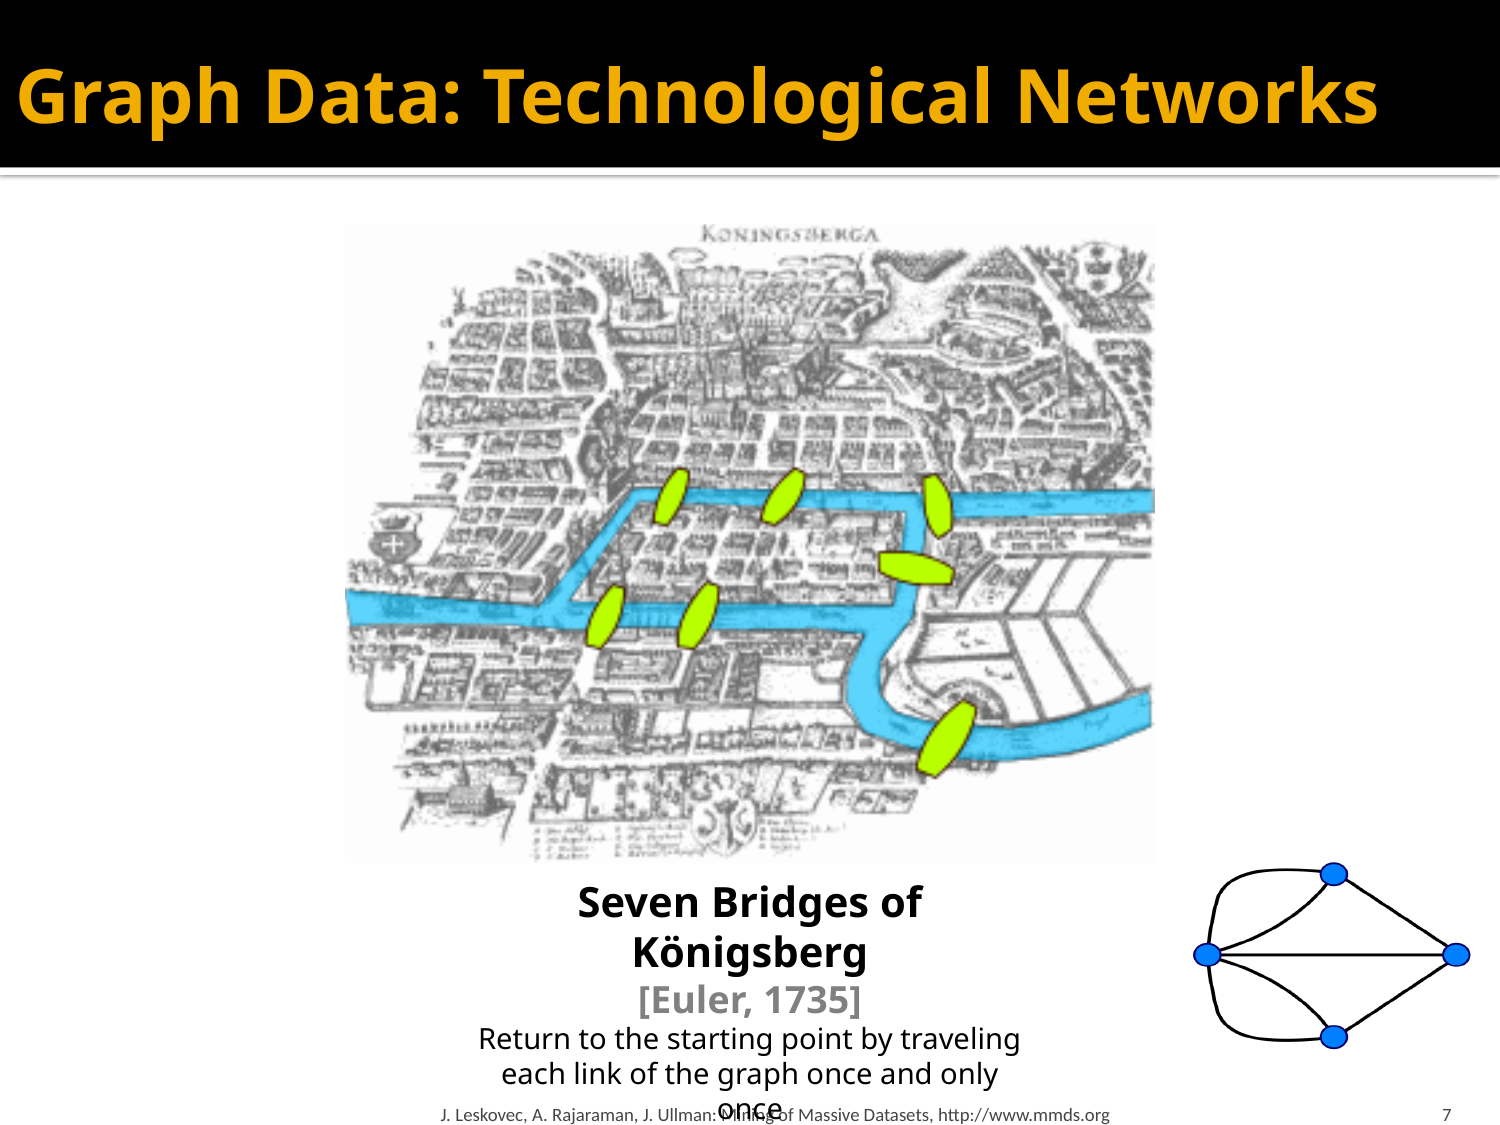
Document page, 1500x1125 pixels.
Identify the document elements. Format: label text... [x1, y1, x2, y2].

footer J. Leskovec, A. Rajaraman, J. Ullman: Mining of Massive Datasets, http://www.mmds.org [1049, 1080, 1337, 1125]
picture [345, 224, 1155, 863]
slide_number 7 [1345, 1080, 1467, 1125]
title Graph Data: Technological Networks [0, 12, 1500, 175]
picture [1187, 858, 1475, 1050]
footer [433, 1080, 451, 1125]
text_box Seven Bridges of Königsberg [Euler, 1735] Return to the starting point by traveling each link of the graph once and only once [451, 871, 1049, 1125]
